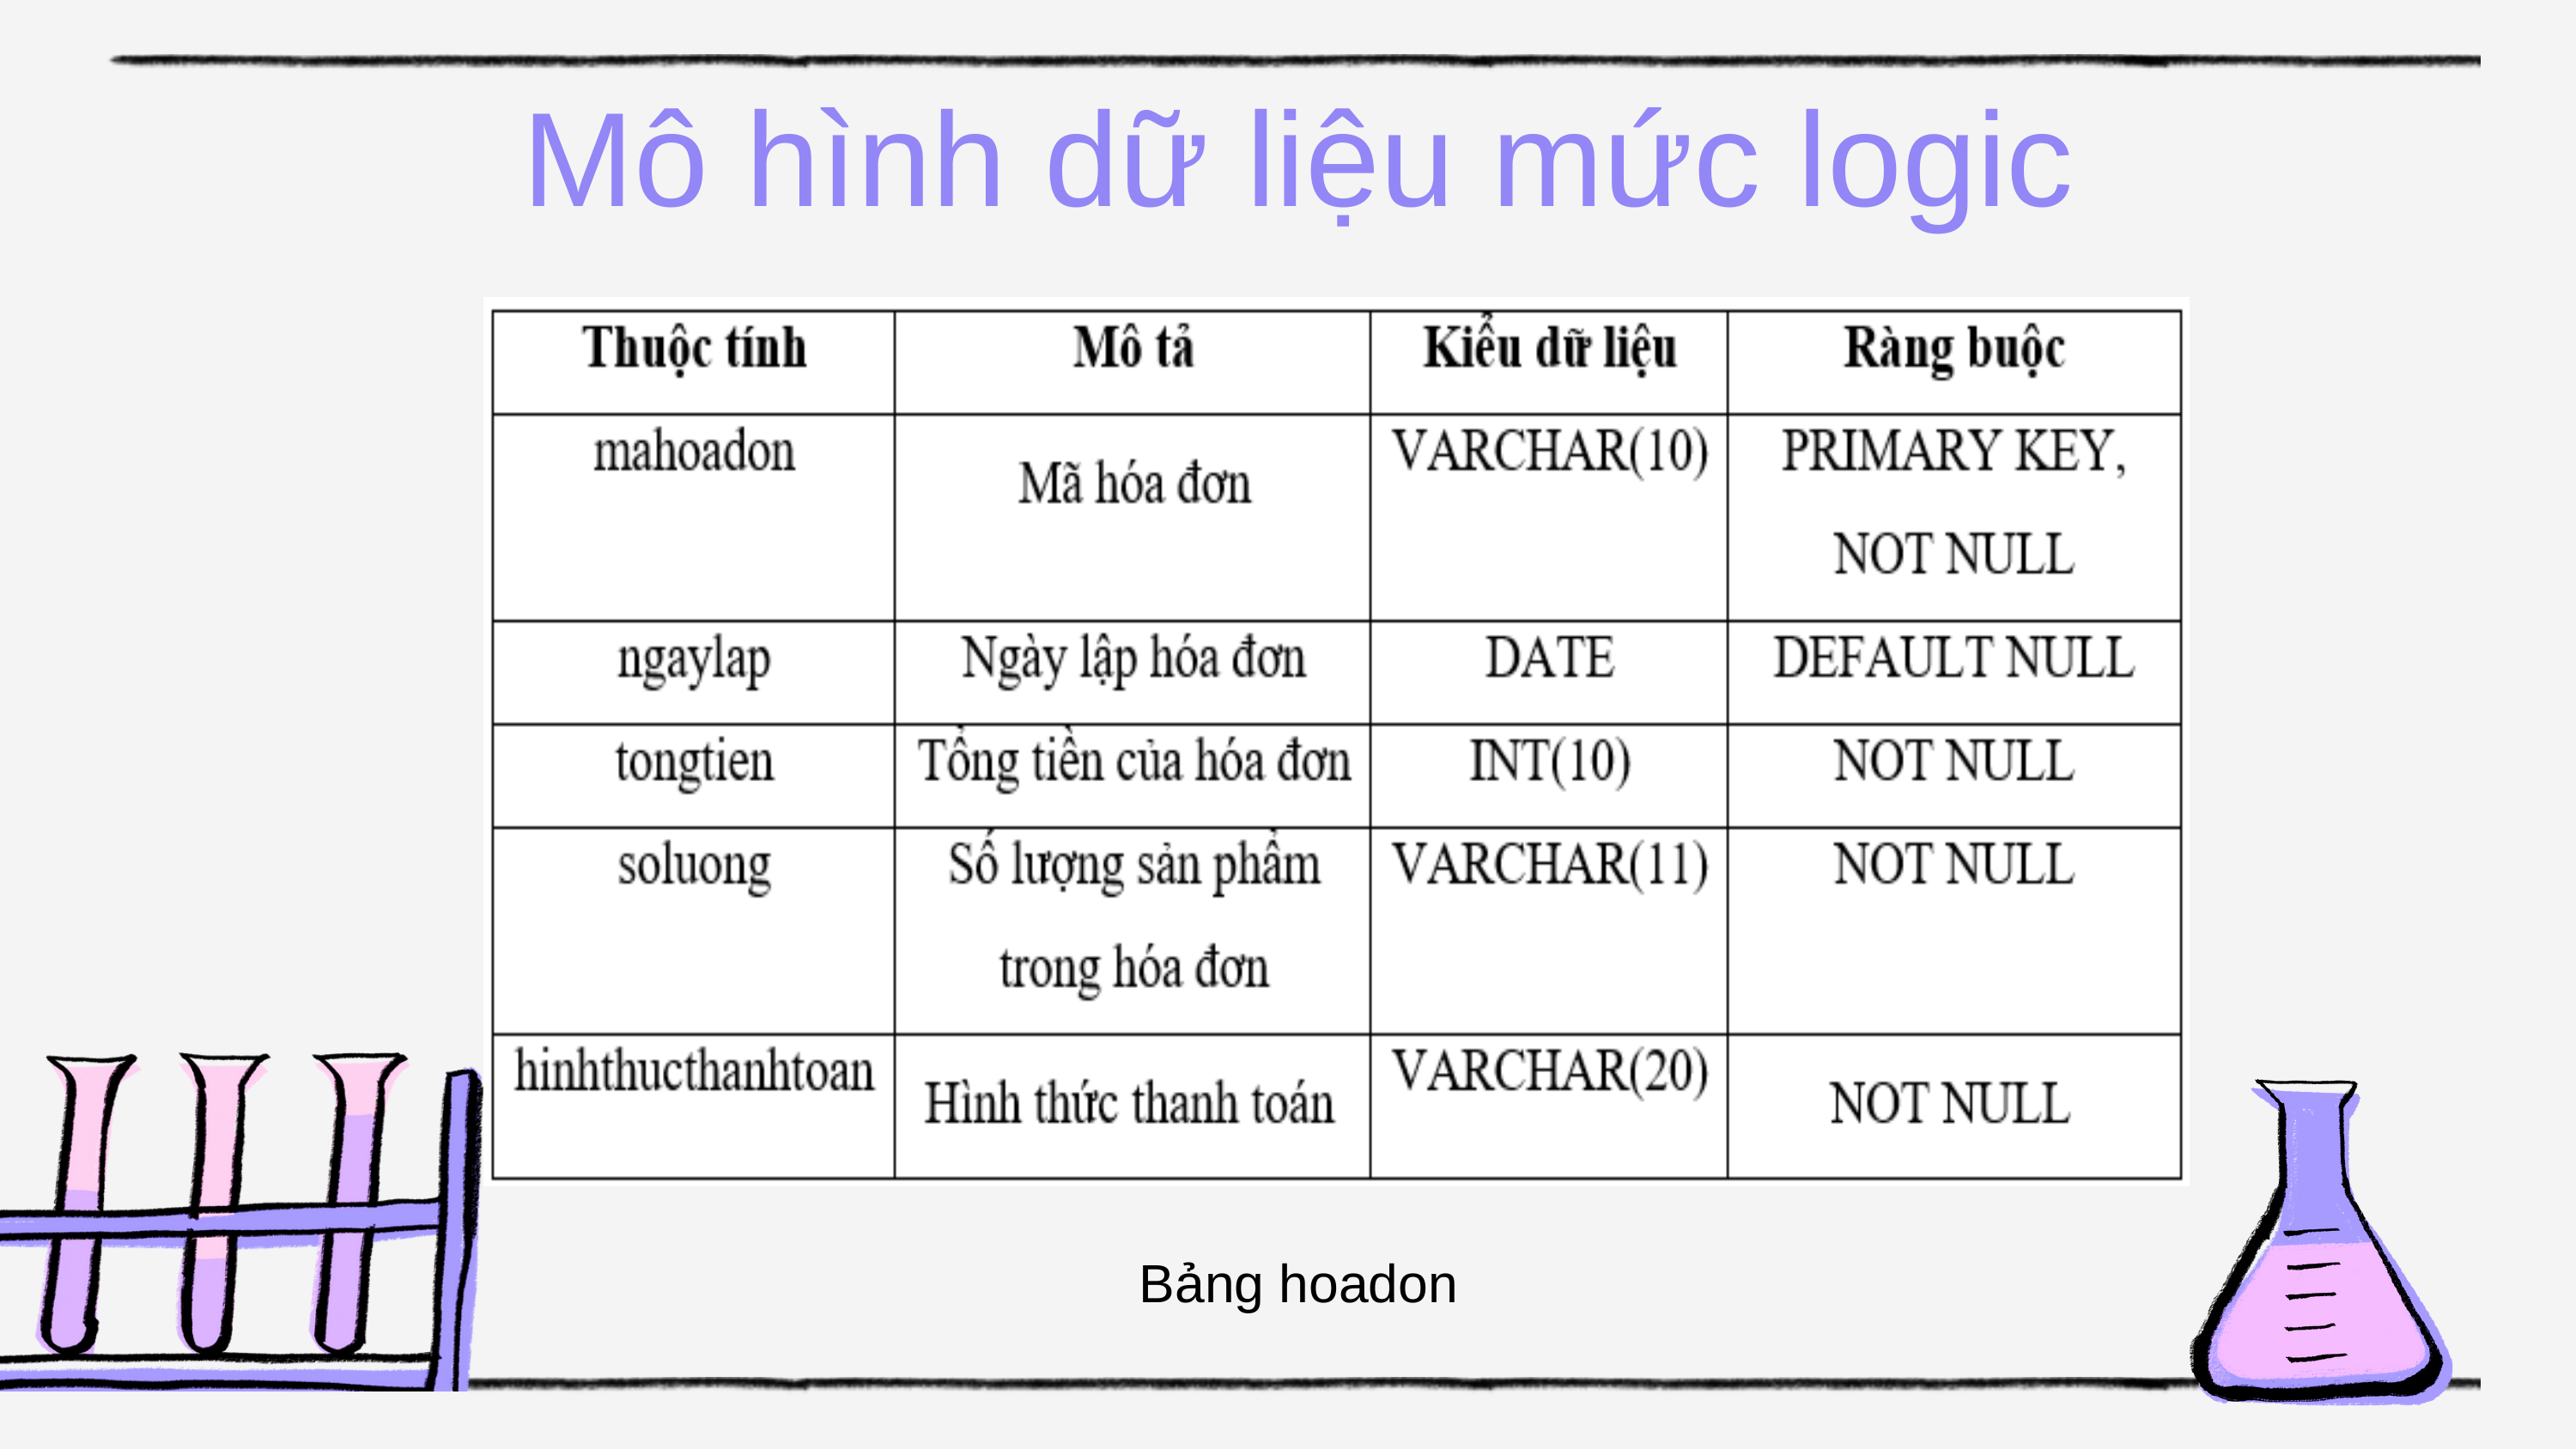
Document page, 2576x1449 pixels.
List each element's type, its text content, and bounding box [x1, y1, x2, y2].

text_box Mô hình dữ liệu mức logic [117, 81, 2481, 238]
text_box Bảng hoadon [887, 1242, 1710, 1320]
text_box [94, 54, 2482, 71]
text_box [94, 1377, 2482, 1394]
text_box [0, 1052, 484, 1391]
picture [483, 297, 2190, 1186]
text_box [2189, 1079, 2453, 1377]
